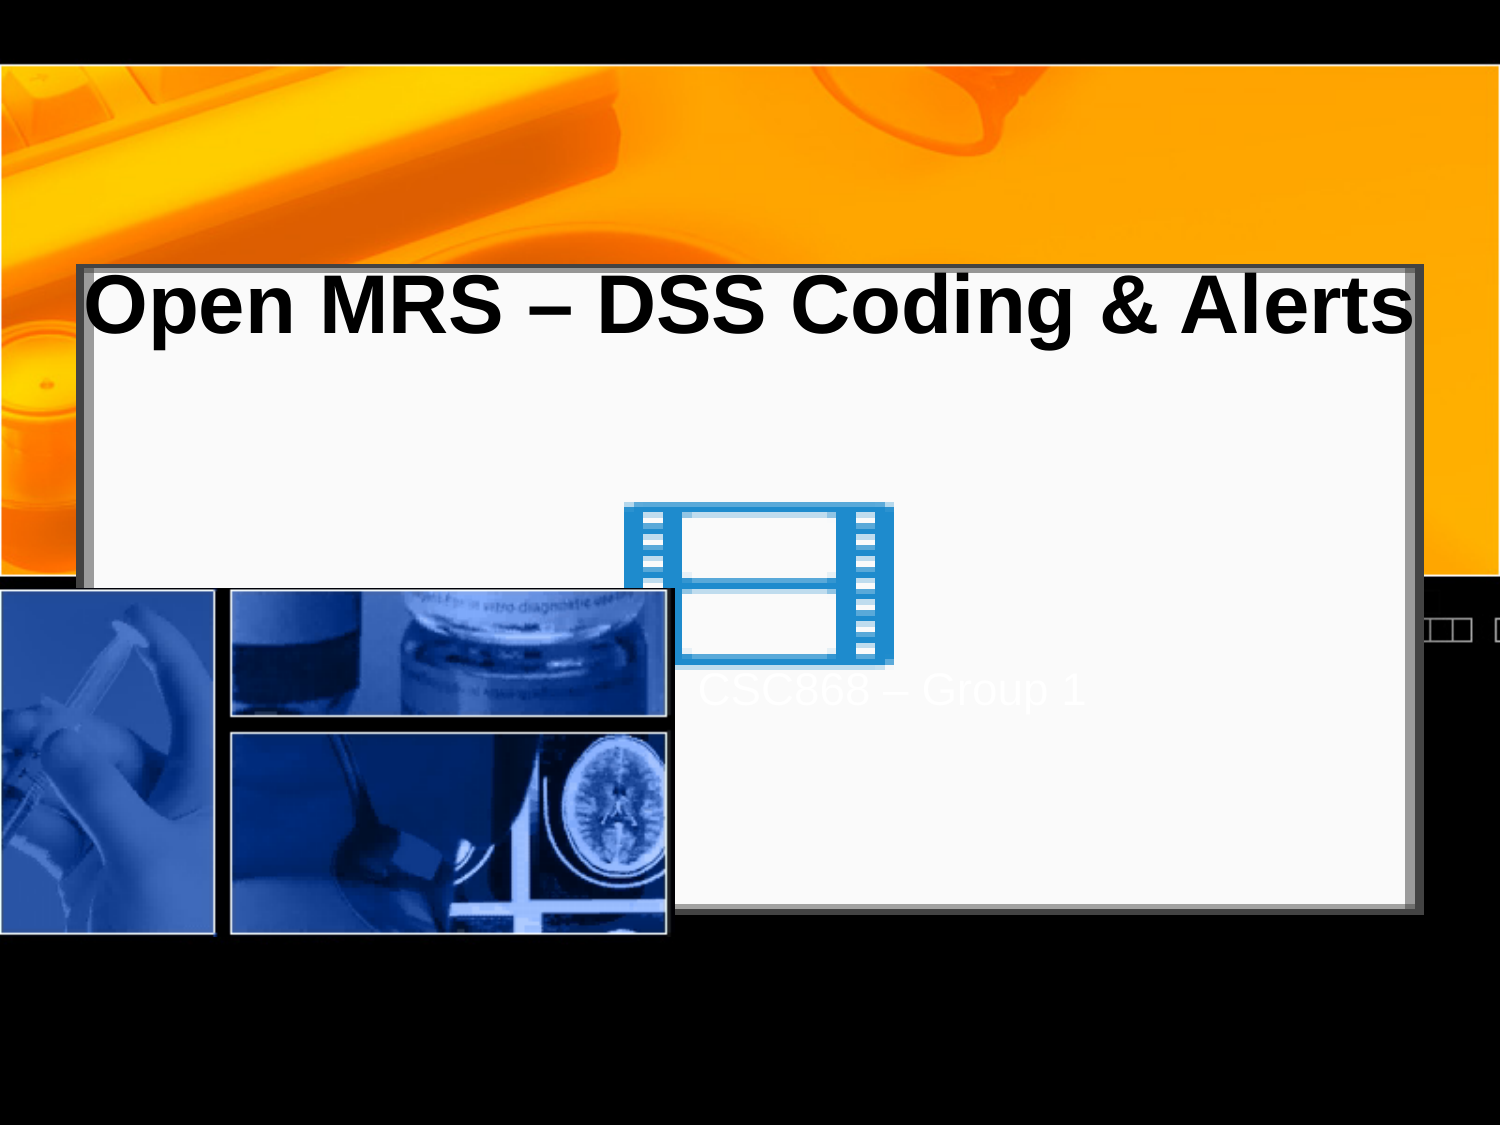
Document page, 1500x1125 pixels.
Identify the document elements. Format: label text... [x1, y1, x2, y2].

title Open MRS – DSS Coding & Alerts [37, 162, 1463, 438]
picture [0, 0, 1500, 1125]
subtitle CSC868 – Group 1 [682, 651, 1463, 930]
